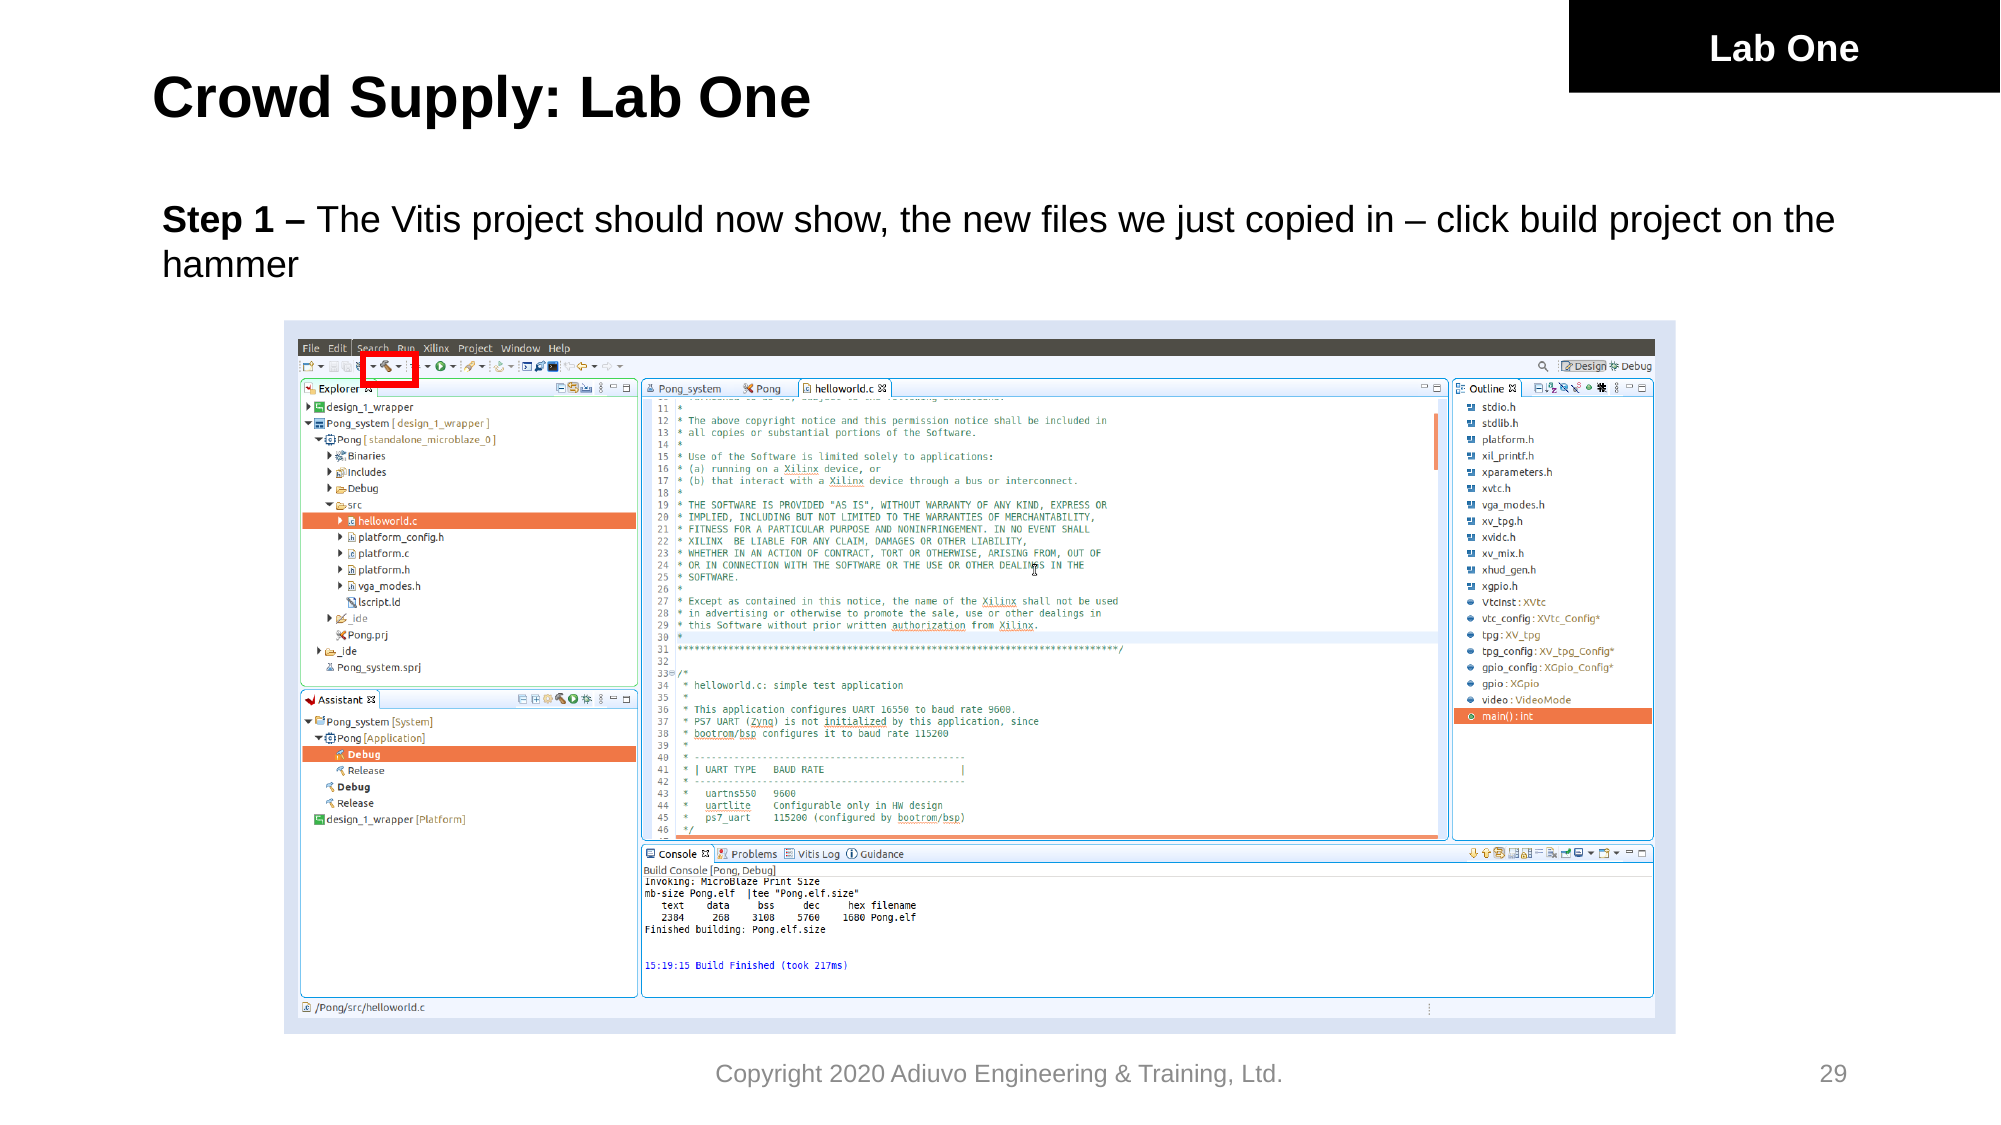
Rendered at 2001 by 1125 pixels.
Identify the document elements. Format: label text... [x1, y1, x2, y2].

picture [298, 339, 1655, 1018]
text_box Lab One [1568, 0, 2000, 94]
title Crowd Supply: Lab One [137, 59, 1863, 153]
text_box [283, 383, 1677, 1035]
text_box Step 1 – The Vitis project should now show, the new files we just copied in – click build project on the hammer [147, 187, 1873, 383]
footer Copyright 2020 Adiuvo Engineering & Training, Ltd. [662, 1042, 1338, 1103]
slide_number 29 [1412, 1042, 1863, 1103]
